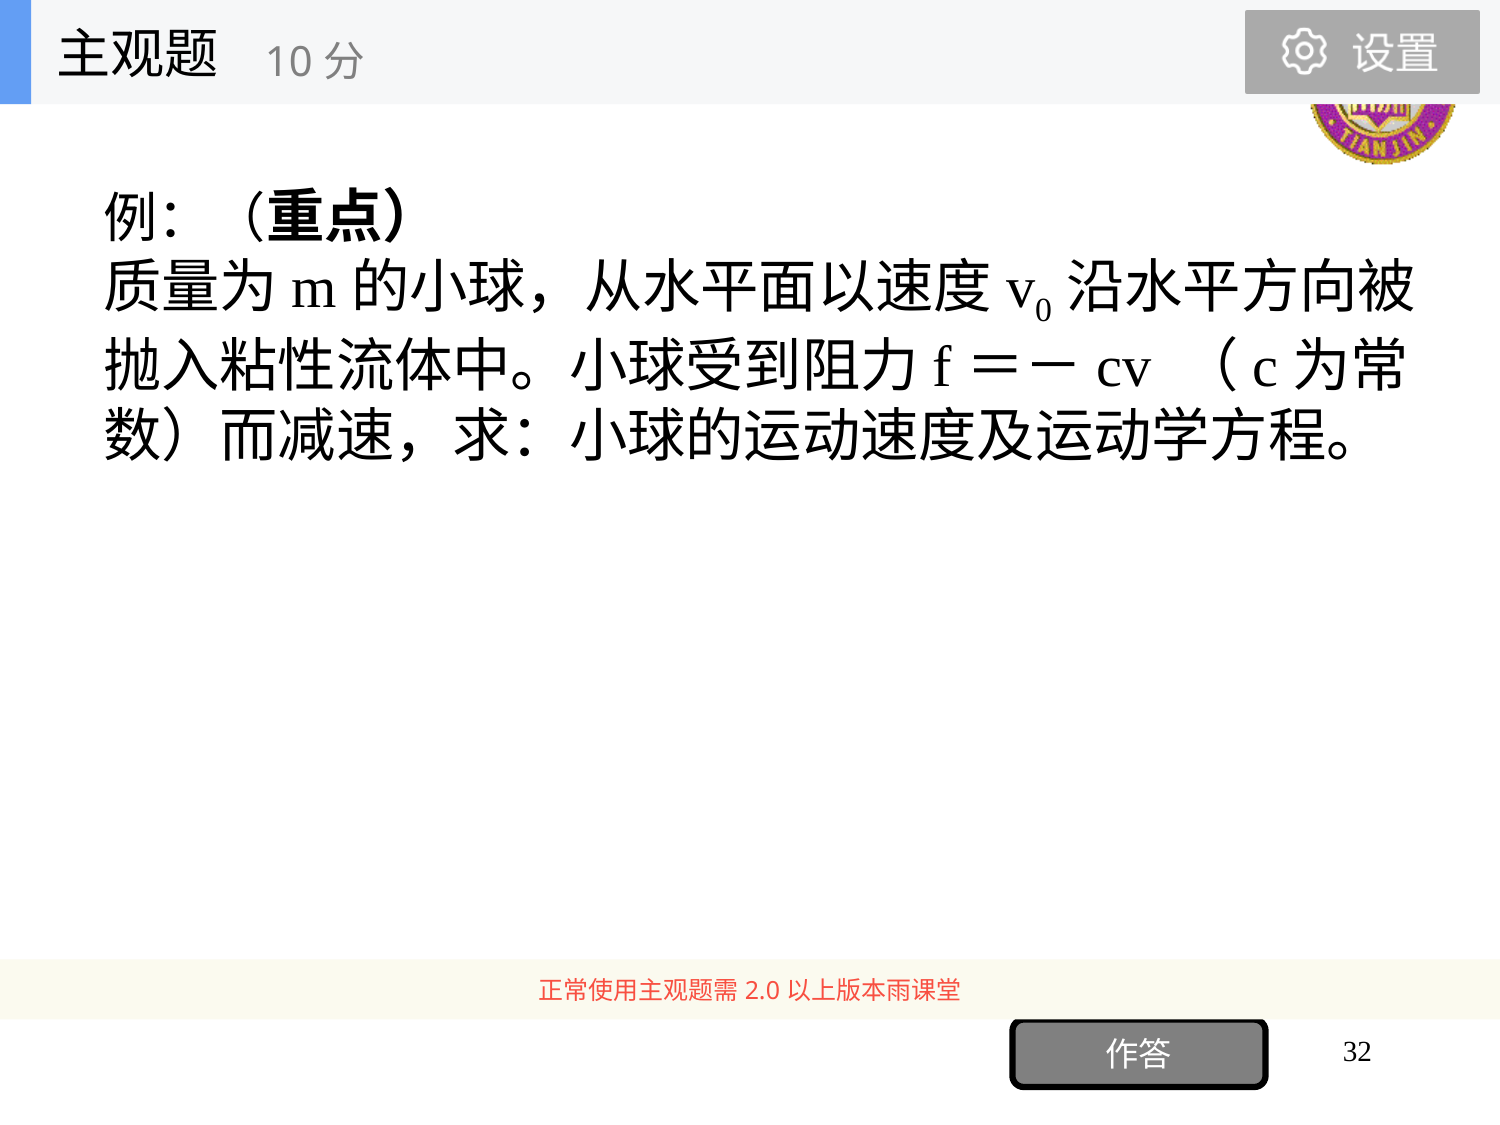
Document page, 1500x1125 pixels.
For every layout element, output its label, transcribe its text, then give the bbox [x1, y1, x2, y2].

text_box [0, 0, 1500, 105]
text_box 作答 [1012, 1020, 1266, 1088]
slide_number 32 [1074, 1024, 1388, 1101]
picture [1245, 10, 1480, 94]
text_box 正常使用主观题需2.0以上版本雨课堂 [0, 959, 1500, 1020]
picture [1262, 105, 1500, 178]
text_box 例：（重点） 质量为m的小球，从水平面以速度v0沿水平方向被抛入粘性流体中。小球受到阻力f＝－cv （c为常数）而减速，求：小球的运动速度及运动学方程。 [88, 180, 1480, 532]
